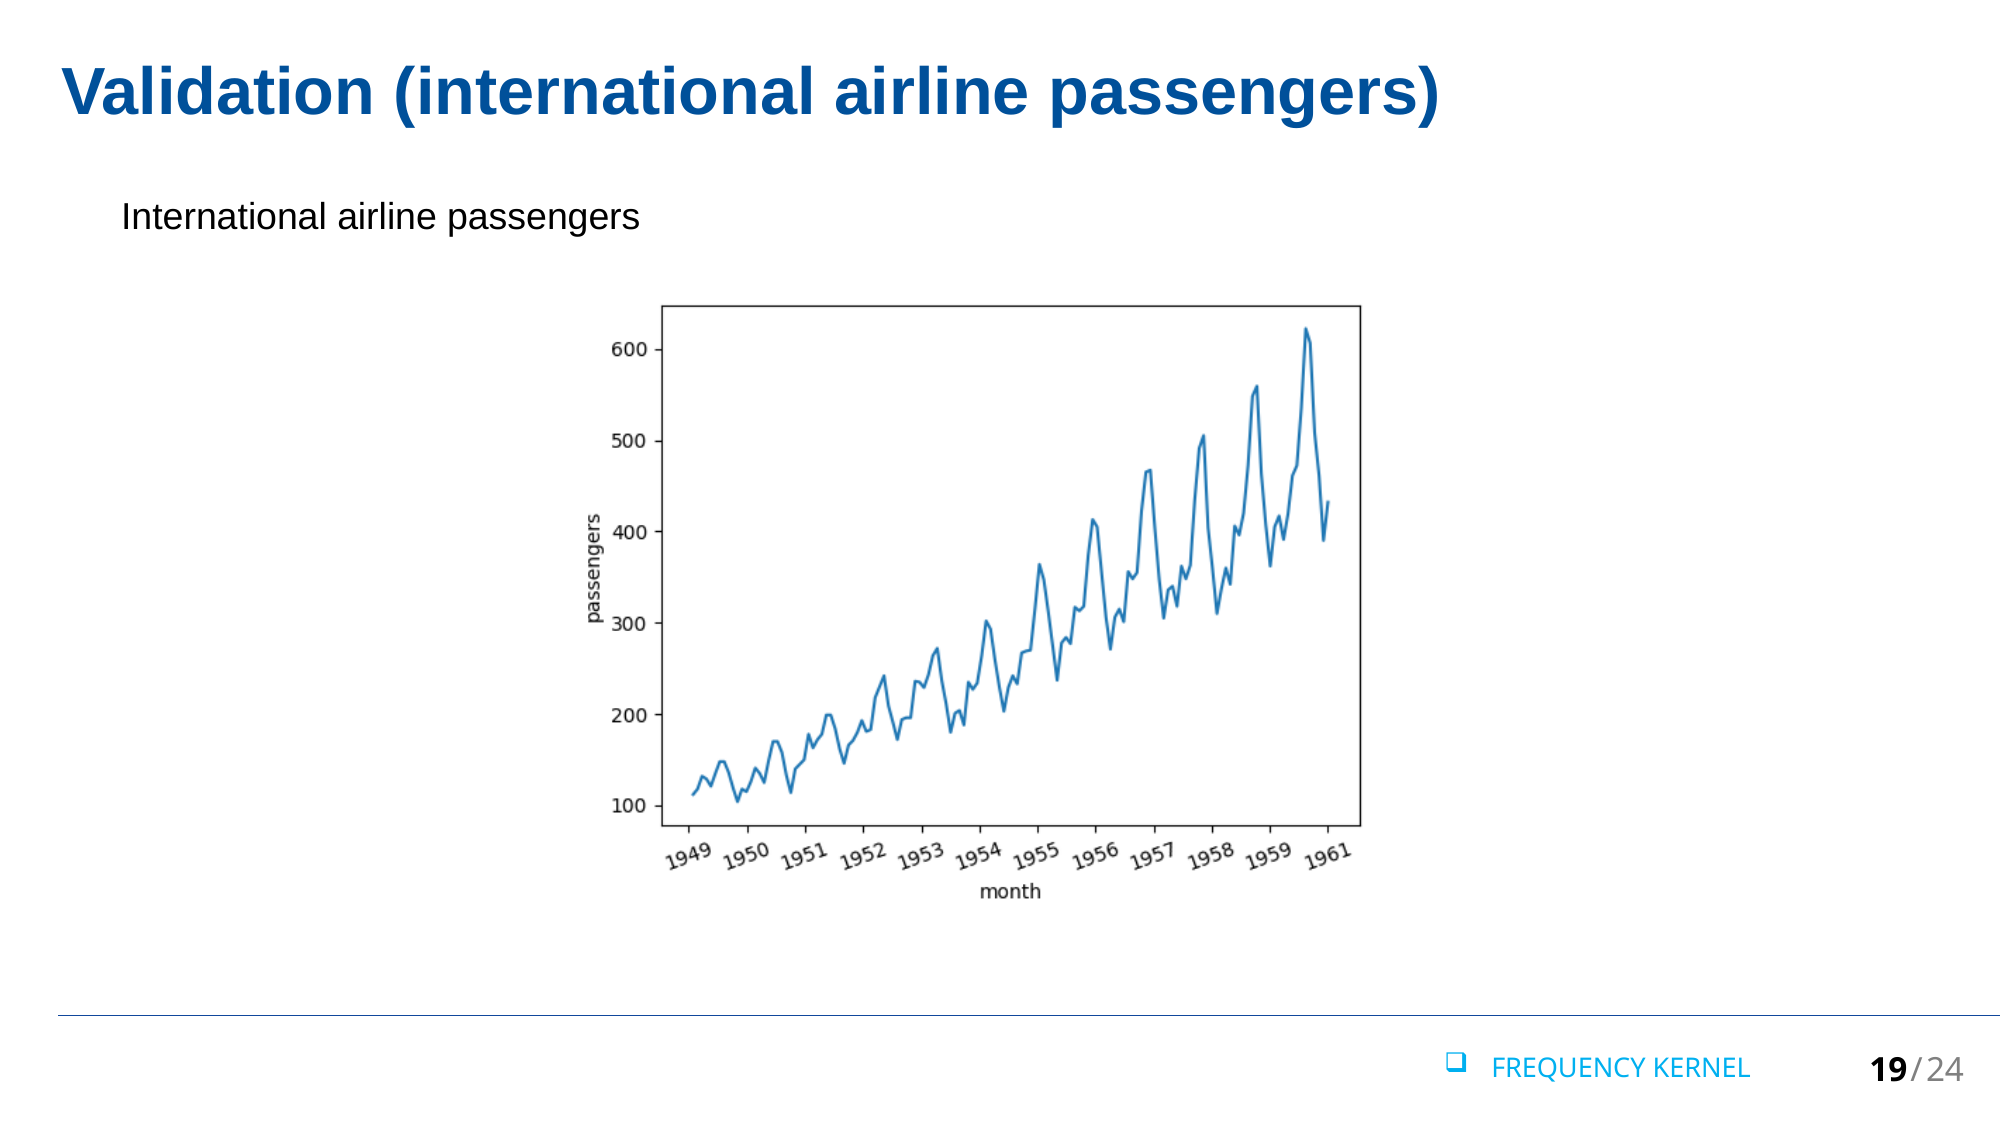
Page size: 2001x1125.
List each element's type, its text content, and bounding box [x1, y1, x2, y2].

text_box International airline passengers [106, 184, 743, 245]
picture [549, 224, 1451, 901]
slide_number 19 / 24 [1833, 1018, 2000, 1117]
text_box Validation (international airline passengers) [61, 0, 1682, 196]
